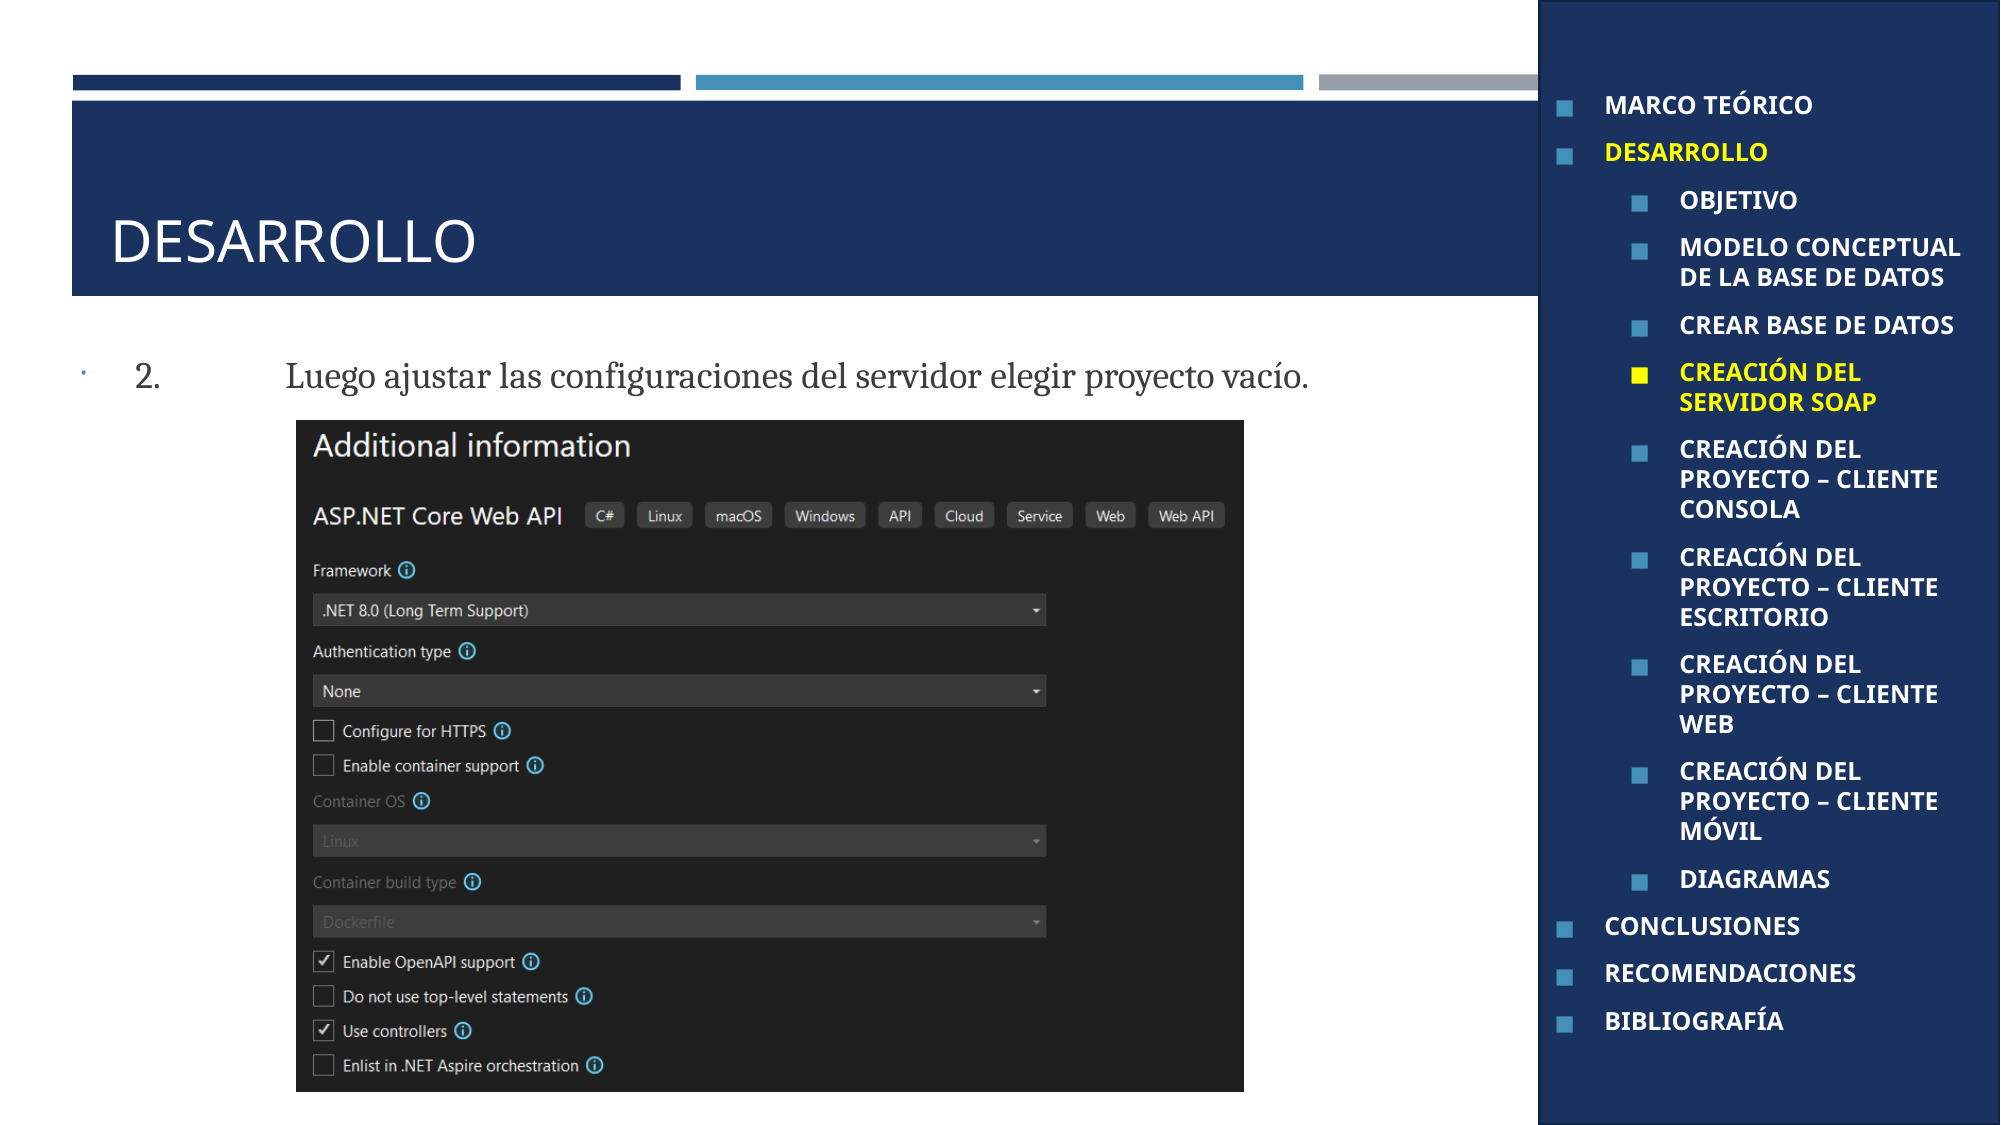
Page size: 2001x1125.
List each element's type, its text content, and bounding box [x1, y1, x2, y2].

title DESARROLLO [95, 115, 1539, 282]
list 2. Luego ajustar las configuraciones del servidor elegir proyecto vacío. [64, 321, 1474, 422]
picture [295, 419, 1245, 1092]
text_box MARCO TEÓRICO DESARROLLO OBJETIVO MODELO CONCEPTUAL DE LA BASE DE DATOS CREAR BASE DE DATOS CREACIÓN DEL SERVIDOR SOAP CREACIÓN DEL PROYECTO – CLIENTE CONSOLA CREACIÓN DEL PROYECTO – CLIENTE ESCRITORIO CREACIÓN DEL PROYECTO – CLIENTE WEB CREACIÓN DEL PROYECTO – CLIENTE MÓVIL DIAGRAMAS CONCLUSIONES RECOMENDACIONES BIBLIOGRAFÍA [1539, 0, 2000, 1125]
